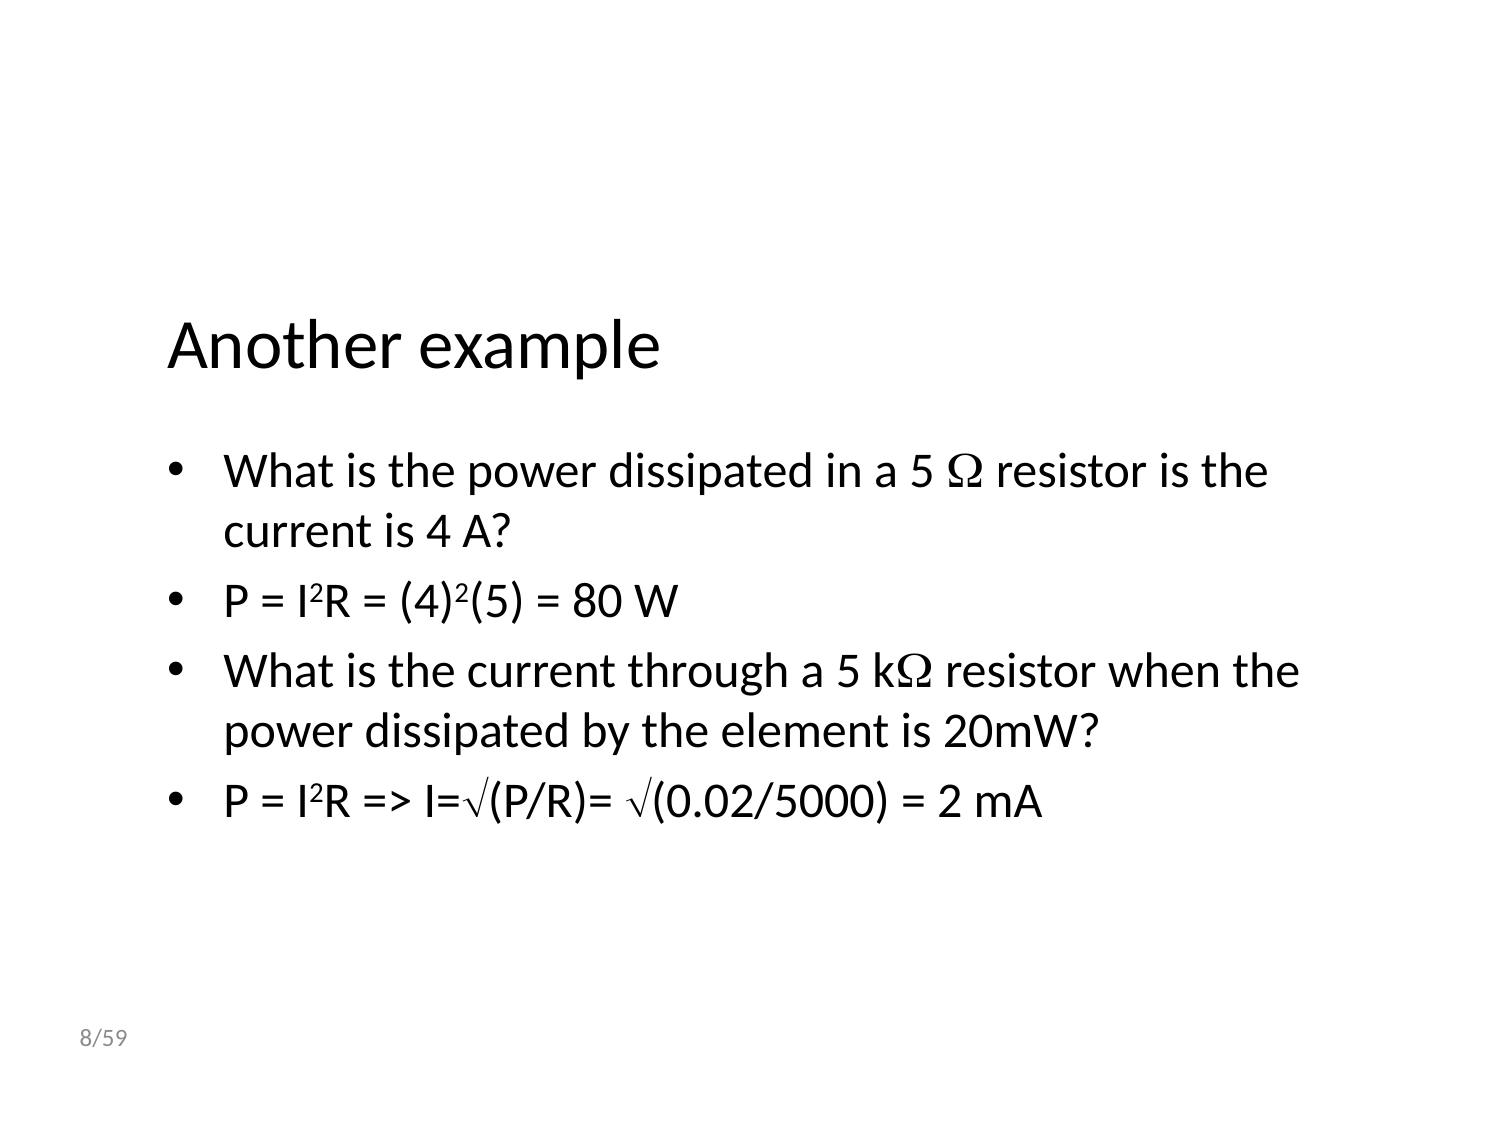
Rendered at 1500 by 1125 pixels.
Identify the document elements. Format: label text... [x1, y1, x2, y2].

title Another example [151, 284, 1426, 397]
slide_number 8/59 [64, 1006, 415, 1067]
list What is the power dissipated in a 5  resistor is the current is 4 A? P = I2R = (4)2(5) = 80 W What is the current through a 5 k resistor when the power dissipated by the element is 20mW? P = I2R => I=(P/R)= (0.02/5000) = 2 mA [151, 430, 1426, 957]
